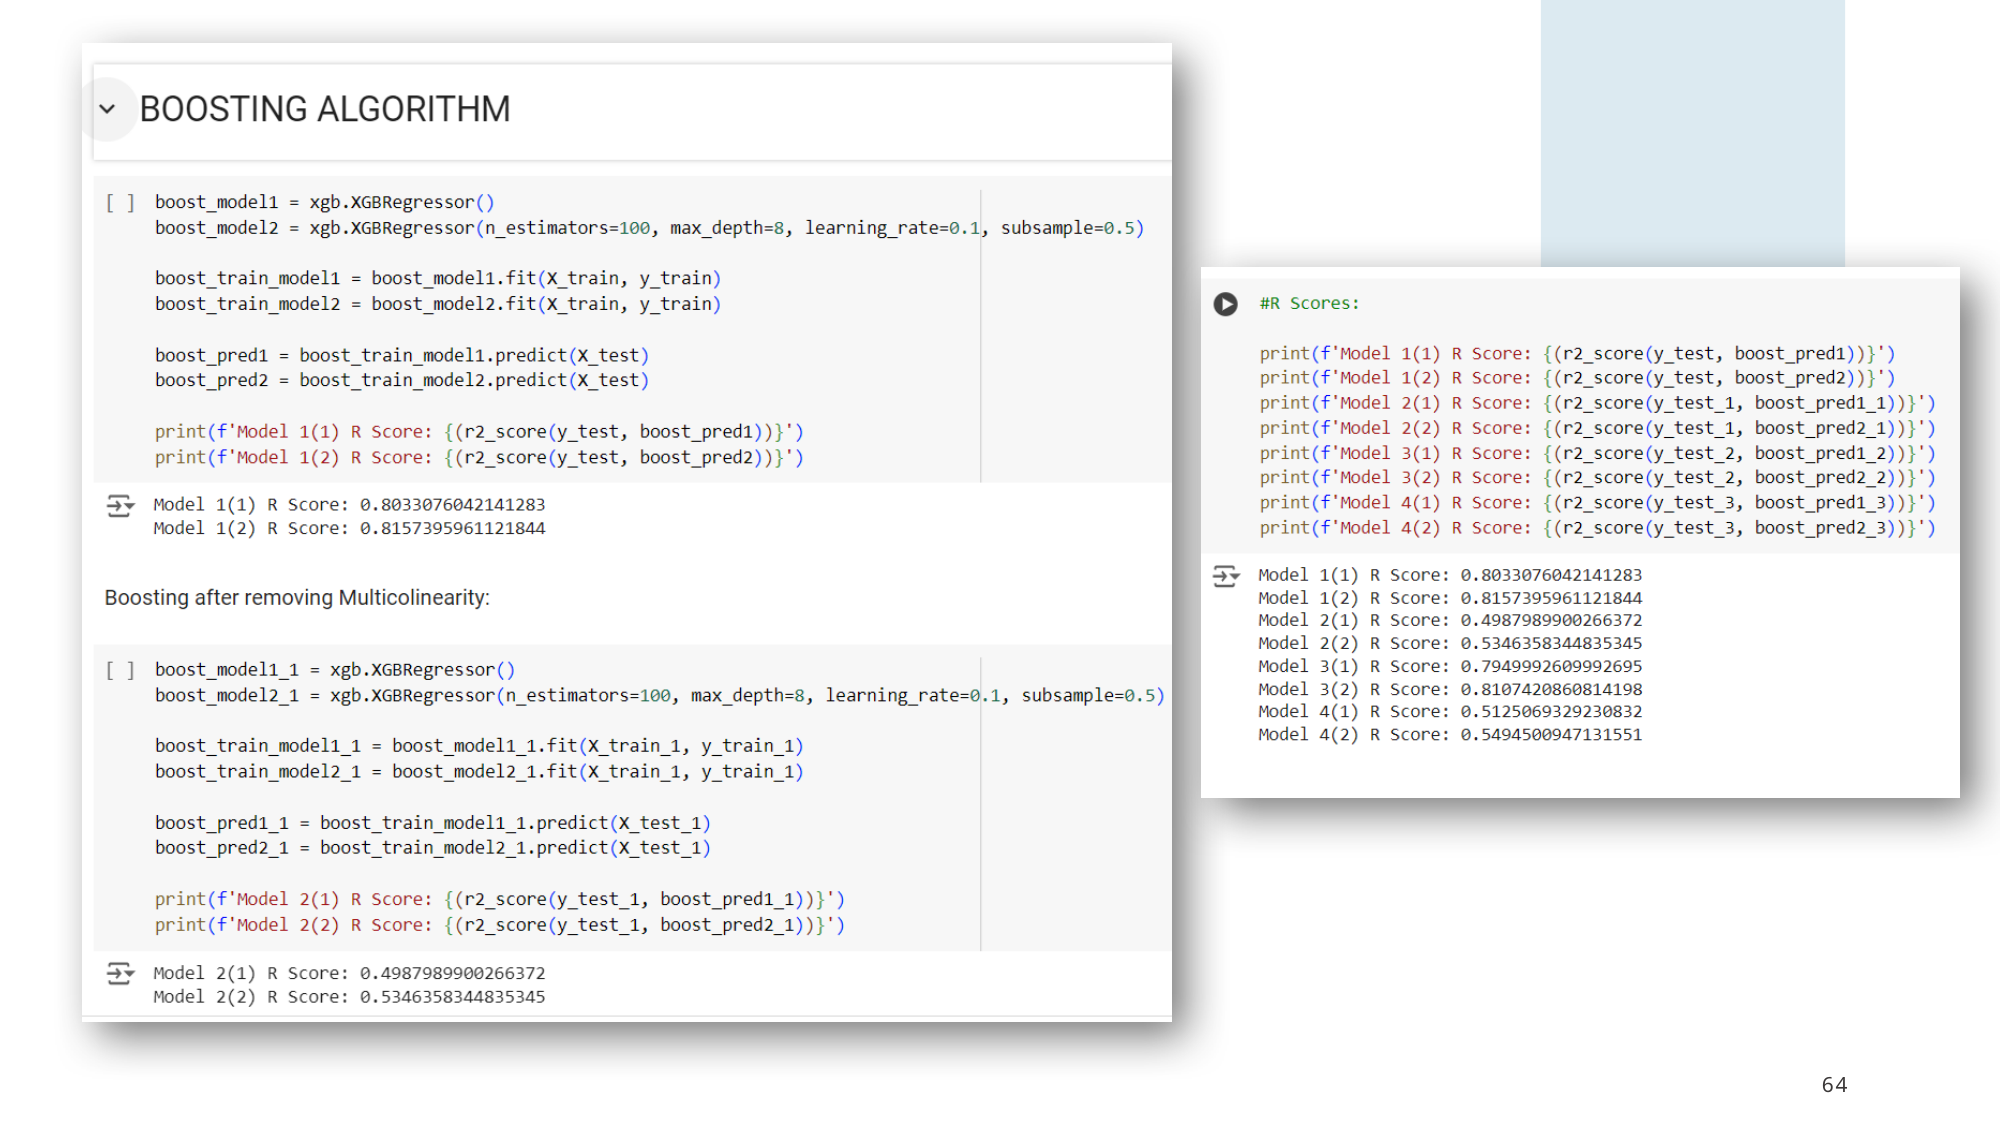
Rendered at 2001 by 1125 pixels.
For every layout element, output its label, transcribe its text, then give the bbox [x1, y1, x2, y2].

picture [1201, 267, 1960, 798]
slide_number 64 [1412, 1068, 1863, 1103]
picture [82, 43, 1172, 1022]
